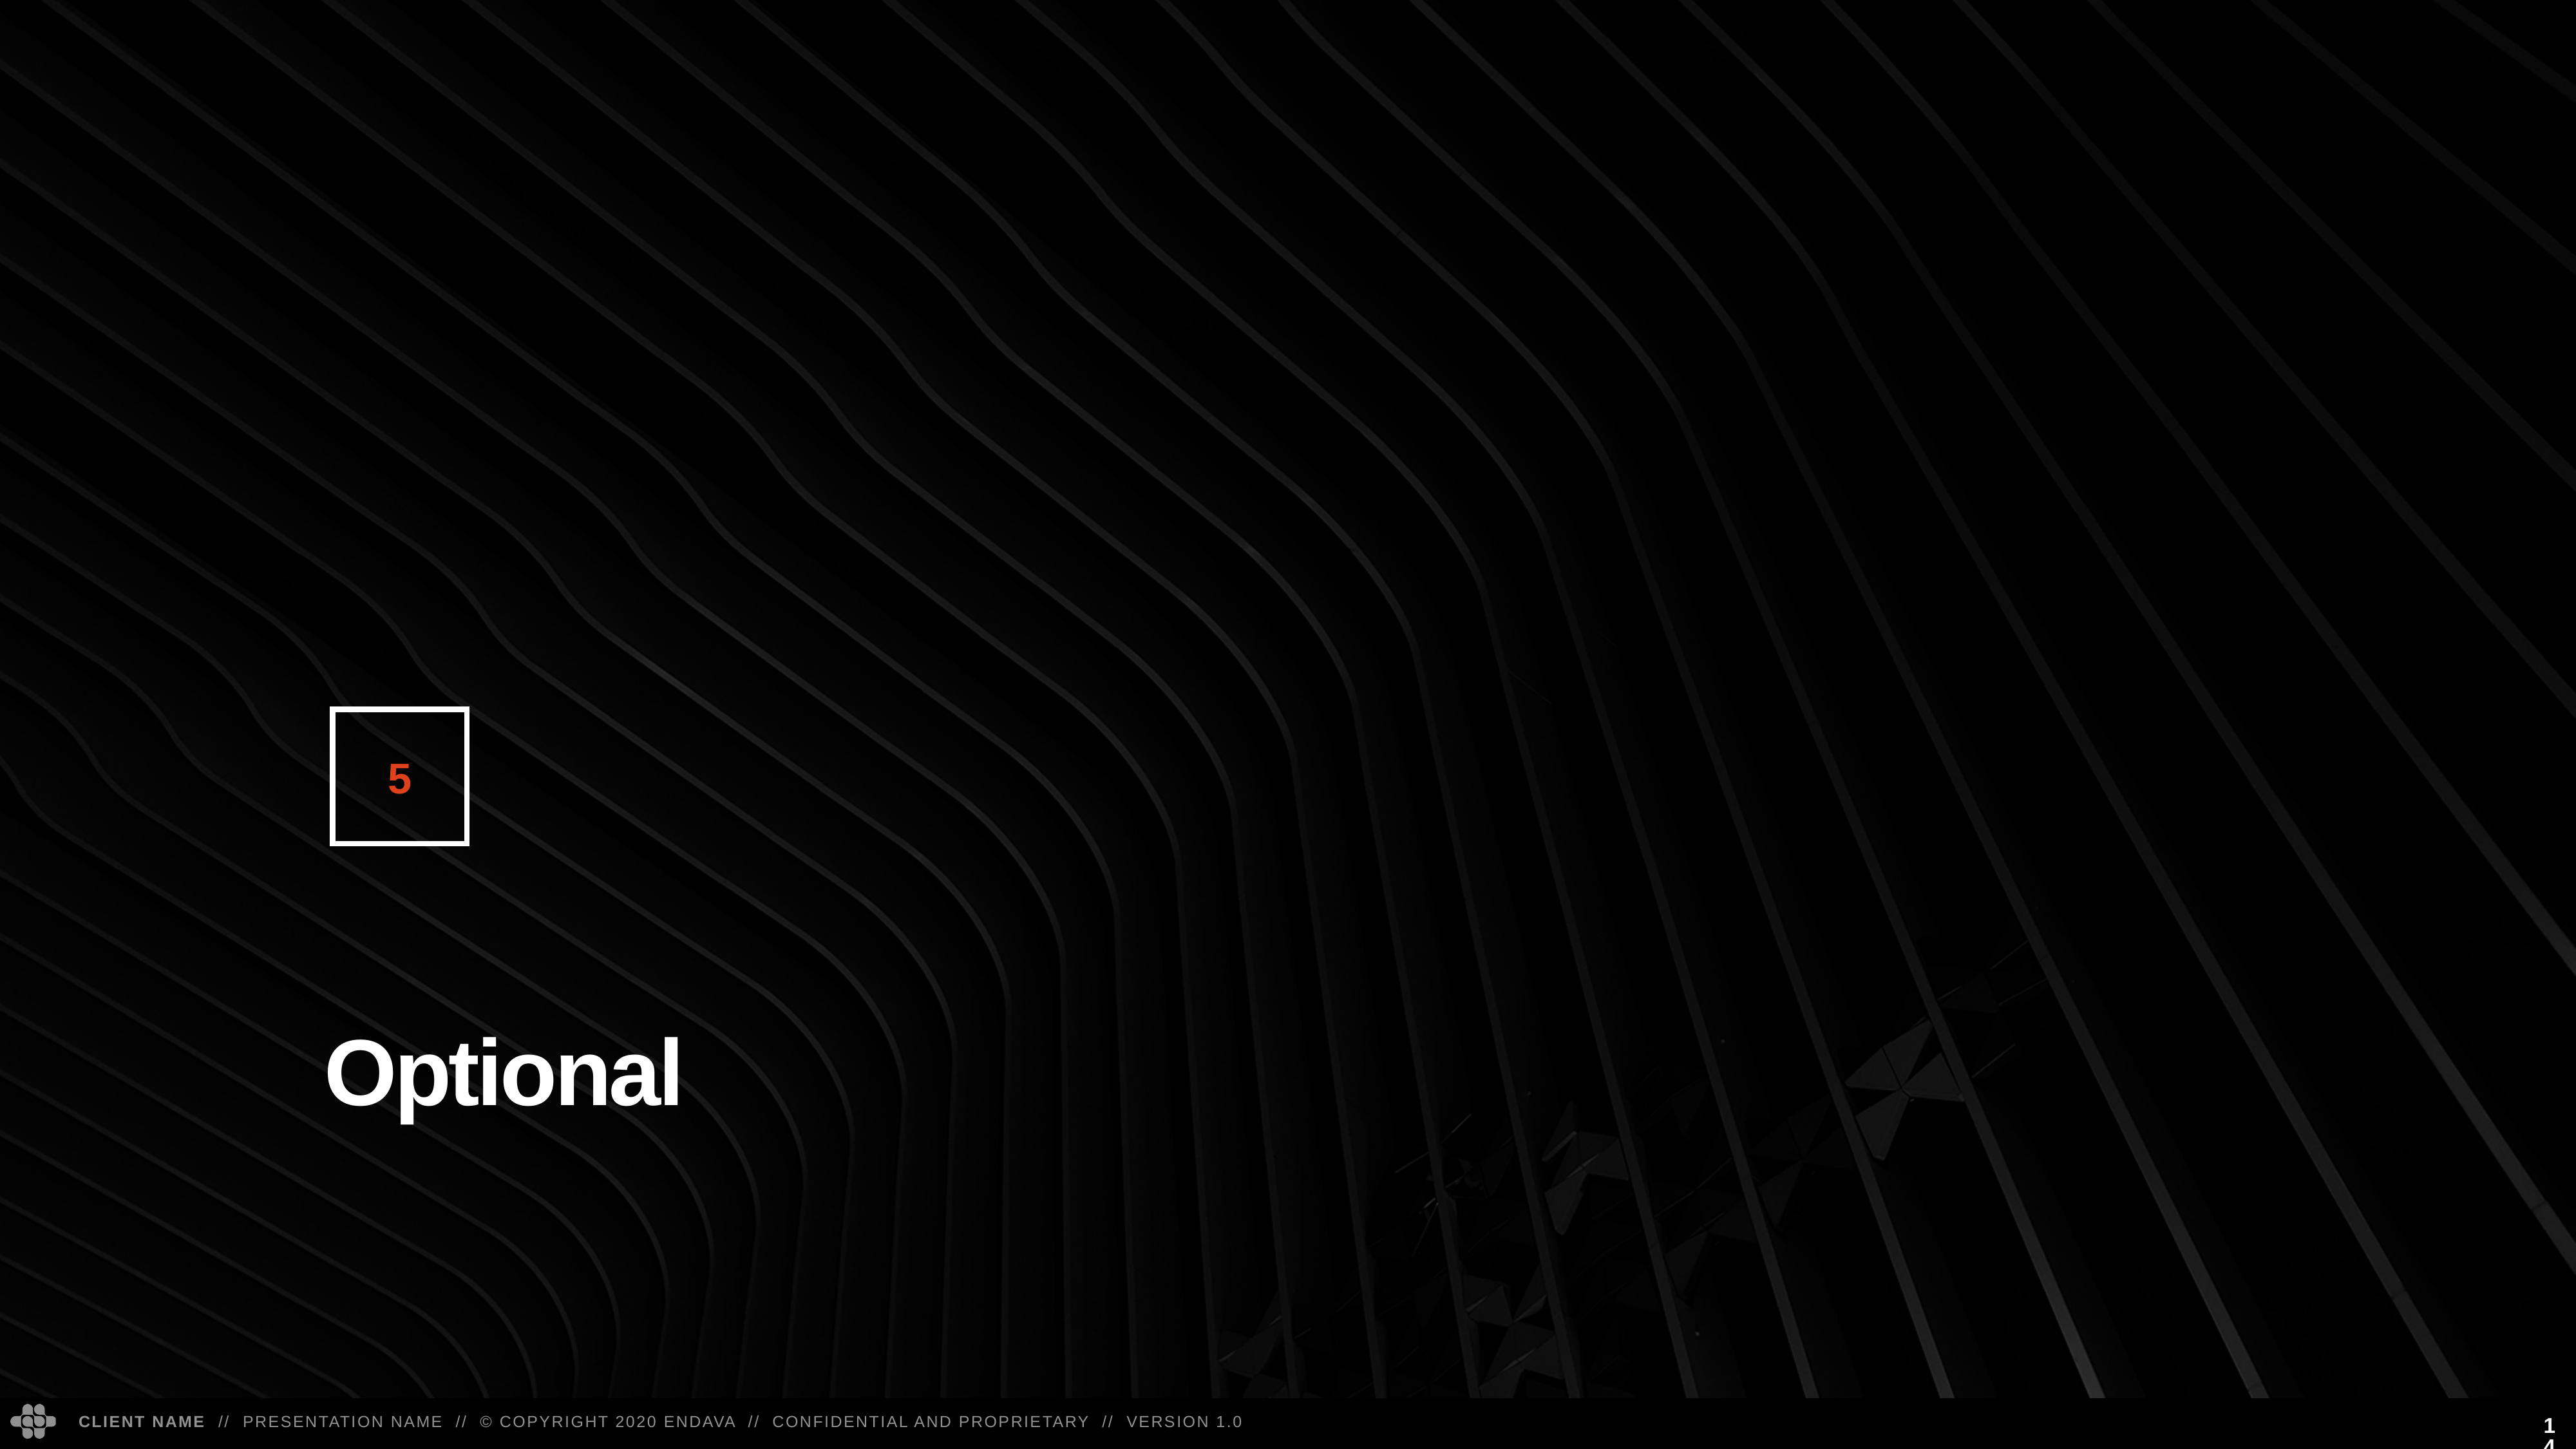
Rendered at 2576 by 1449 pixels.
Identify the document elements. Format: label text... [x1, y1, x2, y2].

slide_number 14 [2535, 1403, 2565, 1445]
picture [0, 0, 2576, 1398]
